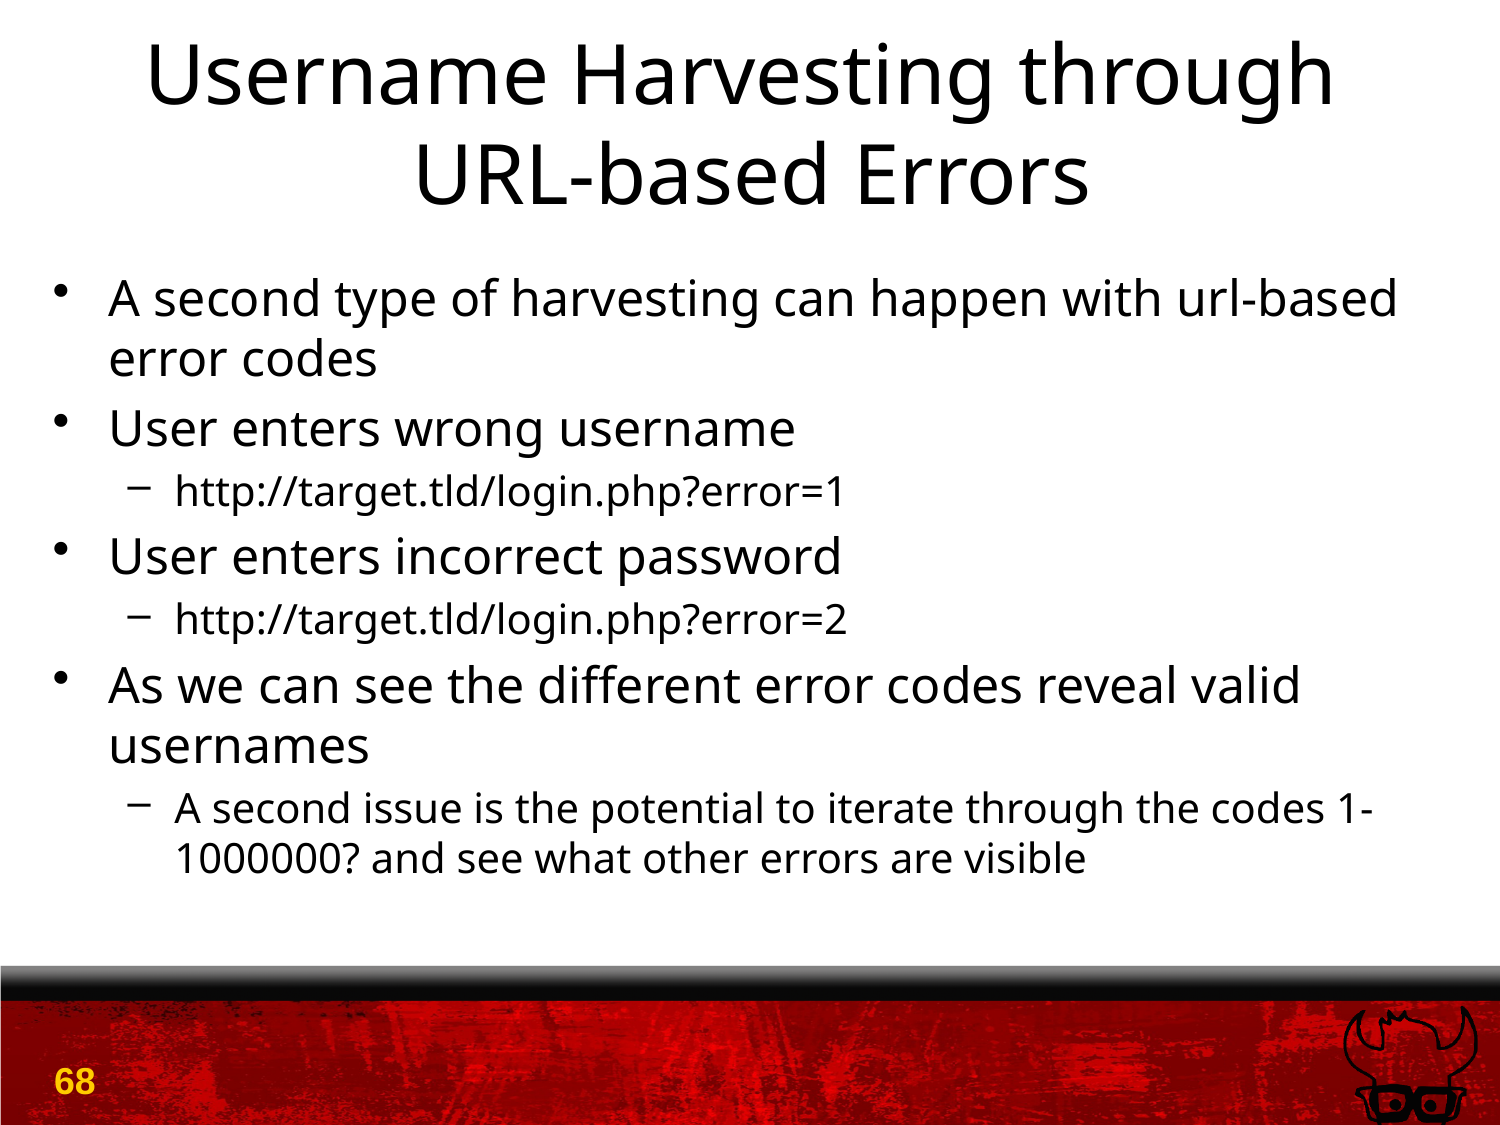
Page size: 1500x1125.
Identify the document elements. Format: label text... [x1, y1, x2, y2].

list A second type of harvesting can happen with url-based error codes User enters wrong username http://target.tld/login.php?error=1 User enters incorrect password http://target.tld/login.php?error=2 As we can see the different error codes reveal valid usernames A second issue is the potential to iterate through the codes 1-1000000? and see what other errors are visible [37, 258, 1463, 1035]
picture [0, 282, 1500, 1125]
title Username Harvesting through URL-based Errors [35, 24, 1469, 219]
